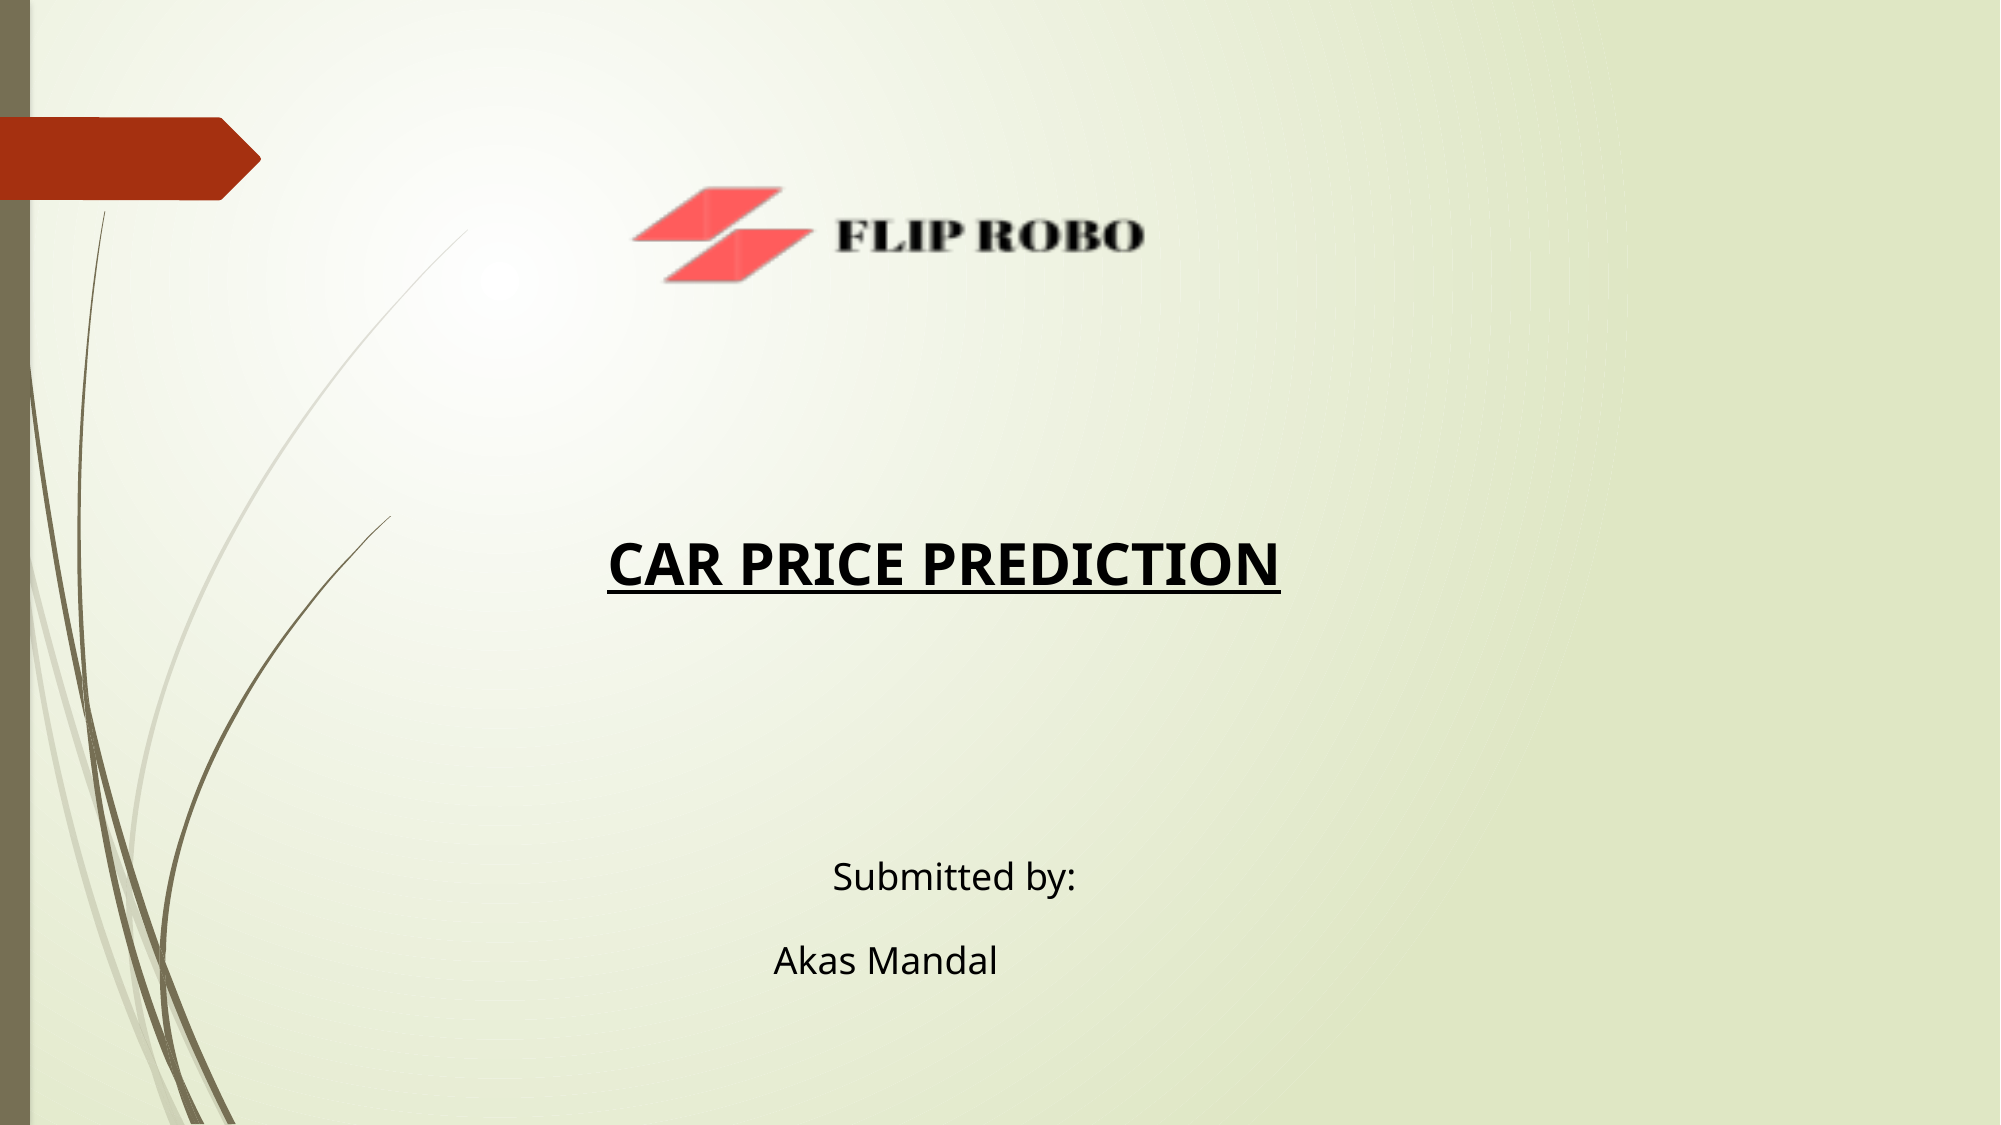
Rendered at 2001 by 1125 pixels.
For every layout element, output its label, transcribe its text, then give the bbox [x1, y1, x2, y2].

picture [553, 0, 1333, 520]
text_box Submitted by: Akas Mandal [573, 822, 1336, 990]
text_box CAR PRICE PREDICTION [444, 519, 1445, 605]
